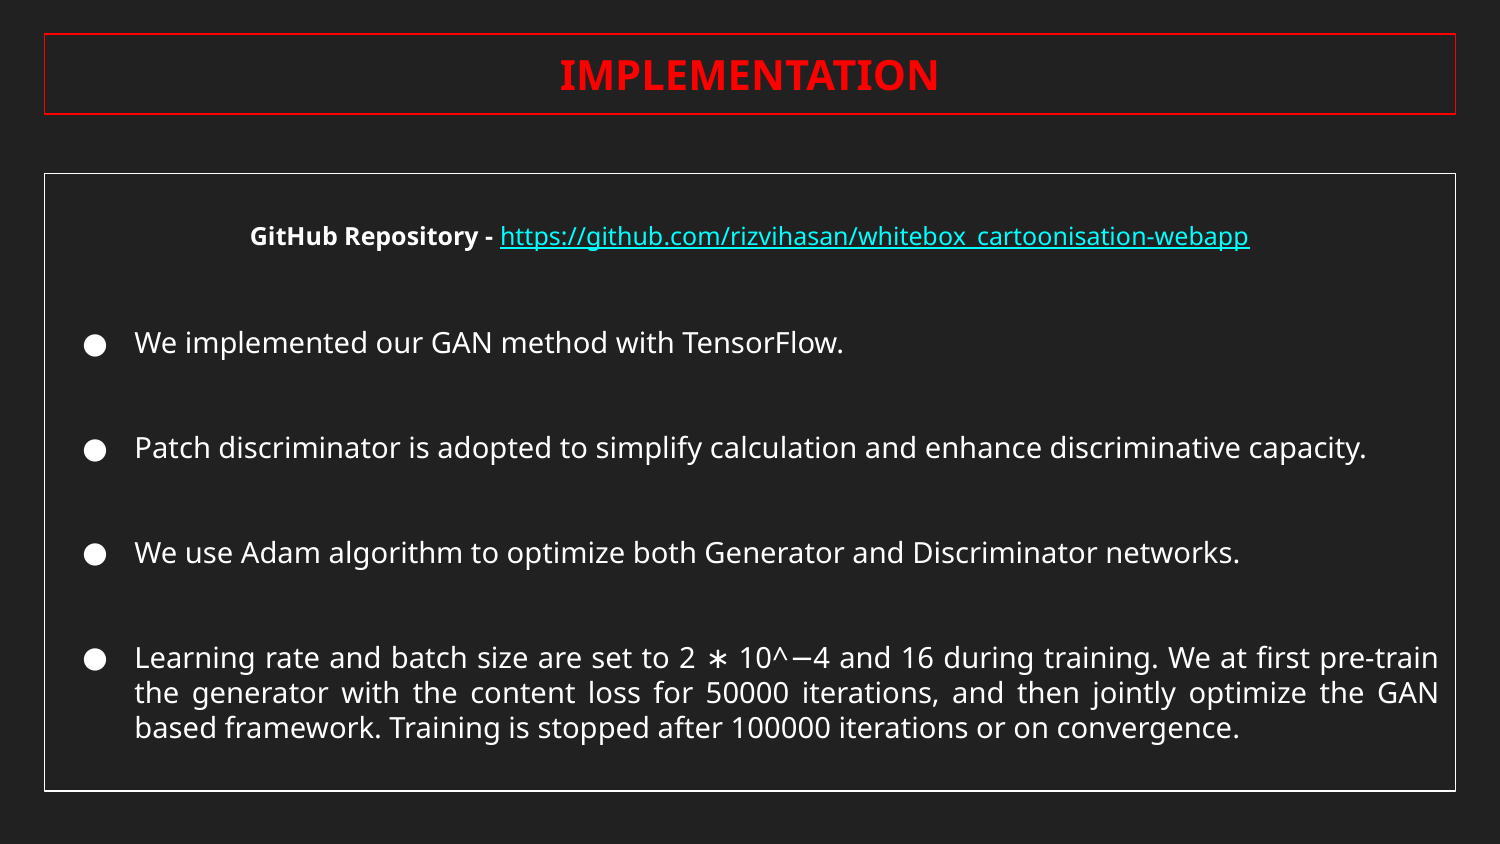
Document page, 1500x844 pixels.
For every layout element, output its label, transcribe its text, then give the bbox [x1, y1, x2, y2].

text_box GitHub Repository - https://github.com/rizvihasan/whitebox_cartoonisation-webapp We implemented our GAN method with TensorFlow. Patch discriminator is adopted to simplify calculation and enhance discriminative capacity. We use Adam algorithm to optimize both Generator and Discriminator networks. Learning rate and batch size are set to 2 ∗ 10^−4 and 16 during training. We at first pre-train the generator with the content loss for 50000 iterations, and then jointly optimize the GAN based framework. Training is stopped after 100000 iterations or on convergence. [44, 173, 1456, 791]
text_box IMPLEMENTATION [44, 34, 1456, 114]
